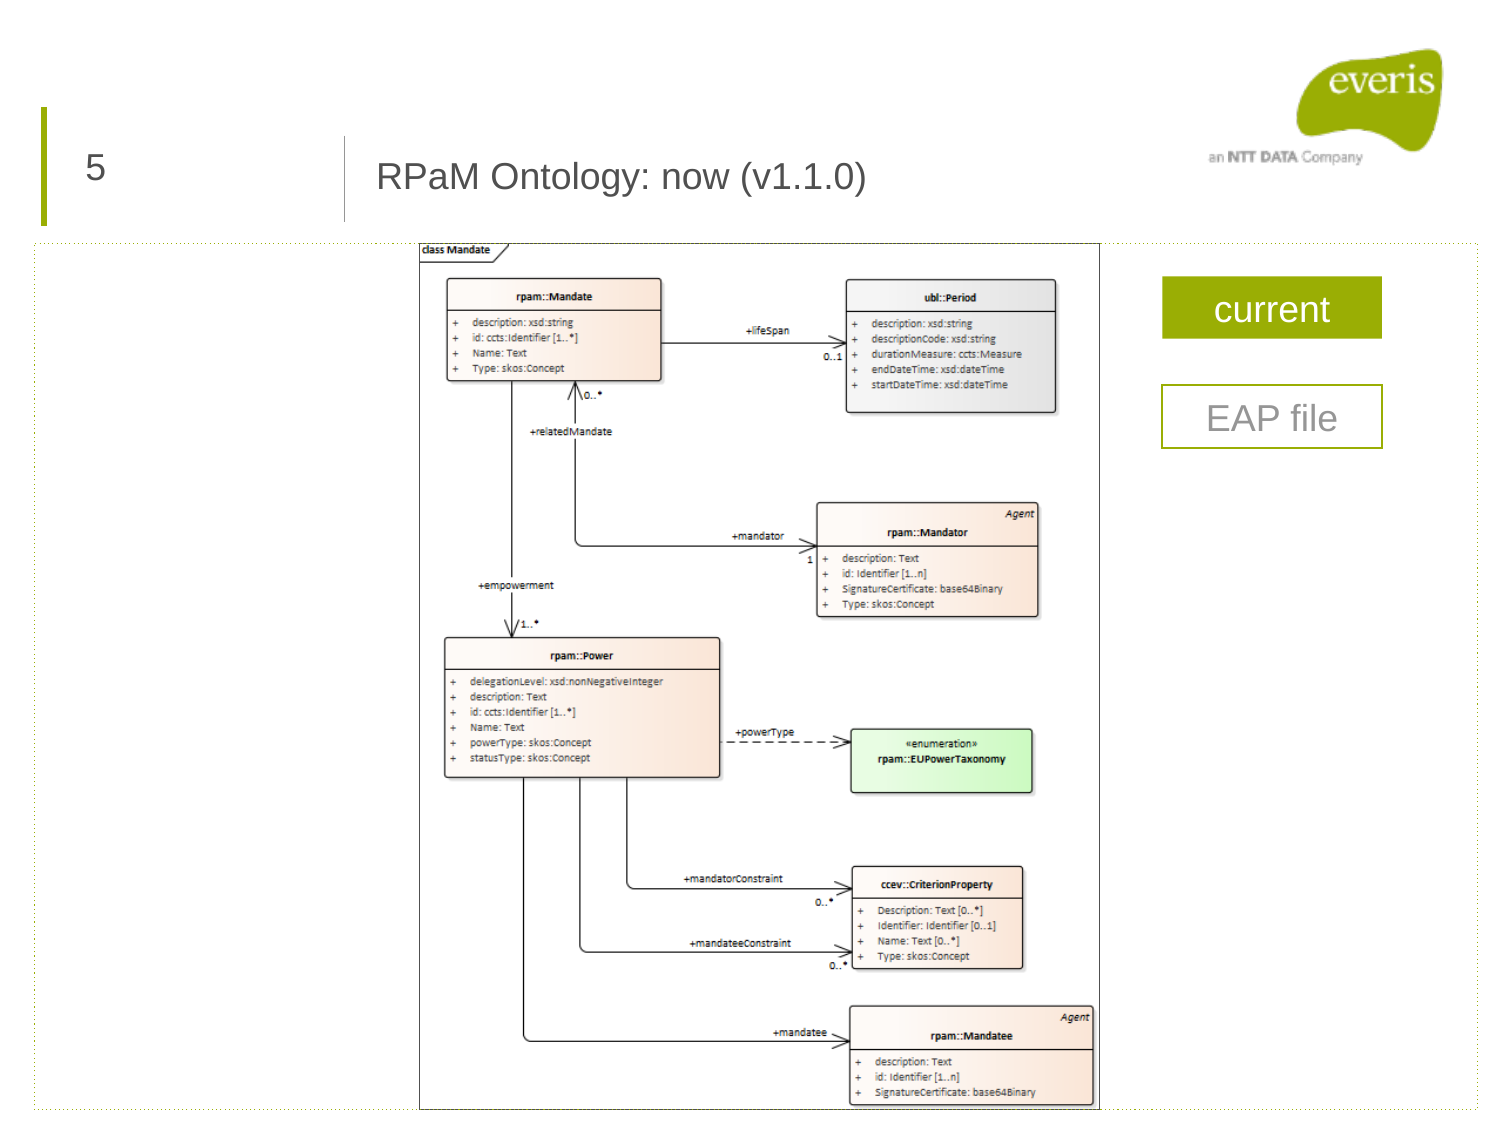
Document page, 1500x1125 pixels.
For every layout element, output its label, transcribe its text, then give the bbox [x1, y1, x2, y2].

picture [1199, 27, 1453, 186]
text_box [1100, 243, 1478, 1110]
list 5 [70, 140, 306, 210]
text_box [34, 243, 419, 1110]
text_box EAP file [1161, 384, 1383, 449]
picture [419, 242, 1100, 1110]
text_box current [1161, 275, 1383, 340]
list RPaM Ontology: now (v1.1.0) [361, 149, 1325, 208]
